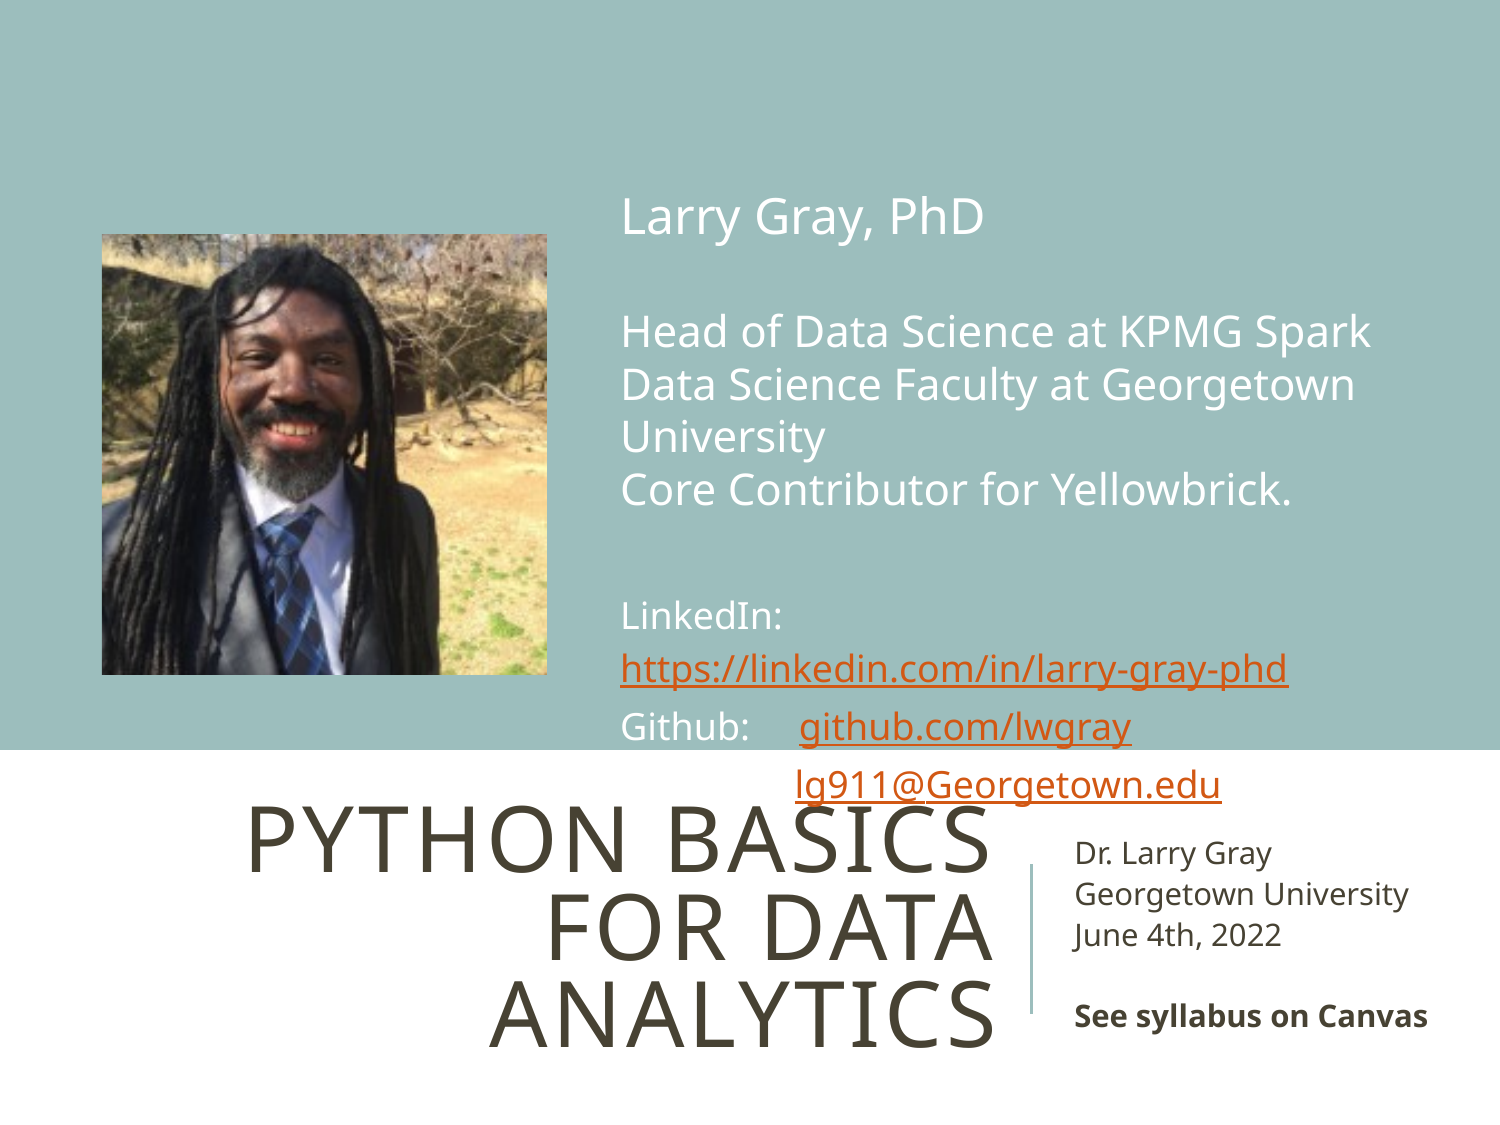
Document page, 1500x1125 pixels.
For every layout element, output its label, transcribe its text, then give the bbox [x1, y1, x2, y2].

subtitle Dr. Larry Gray Georgetown University June 4th, 2022 See syllabus on Canvas [1059, 849, 1454, 1054]
text_box LinkedIn: https://linkedin.com/in/larry-gray-phd Github: github.com/lwgray Email: lg911@Georgetown.edu [605, 570, 1479, 849]
picture [101, 234, 548, 675]
title Python Basics for Data Analytics [56, 813, 1013, 1054]
text_box Larry Gray, PhD Head of Data Science at KPMG Spark Data Science Faculty at Georgetown University Core Contributor for Yellowbrick. [605, 169, 1479, 547]
